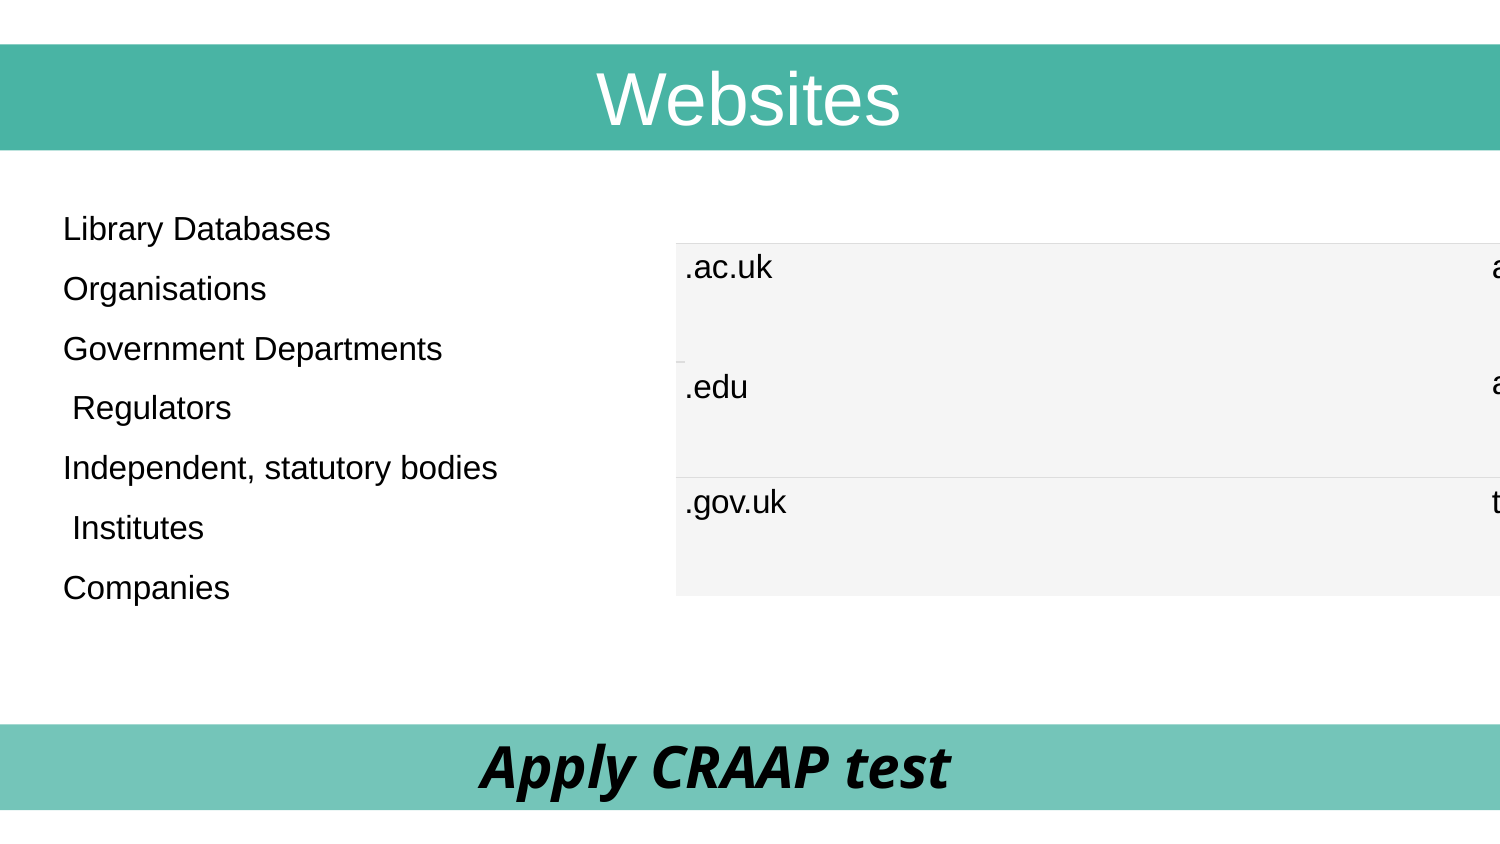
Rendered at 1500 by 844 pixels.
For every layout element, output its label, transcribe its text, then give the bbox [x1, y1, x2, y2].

table_cell .gov.uk [676, 478, 1396, 596]
text_box [0, 44, 1500, 151]
text_box [0, 724, 1500, 811]
table_header .ac.uk [676, 244, 1396, 329]
title Websites [594, 47, 906, 191]
table_header a UK university [1396, 244, 1500, 329]
text_box Library Databases Organisations Government Departments Regulators Independent, statutory bodies Institutes Companies [60, 184, 505, 607]
table_cell the UK government [1396, 478, 1500, 596]
table_cell an American university [1396, 329, 1500, 477]
text_box Apply CRAAP test [479, 728, 1021, 801]
table_cell .edu [676, 329, 1396, 477]
